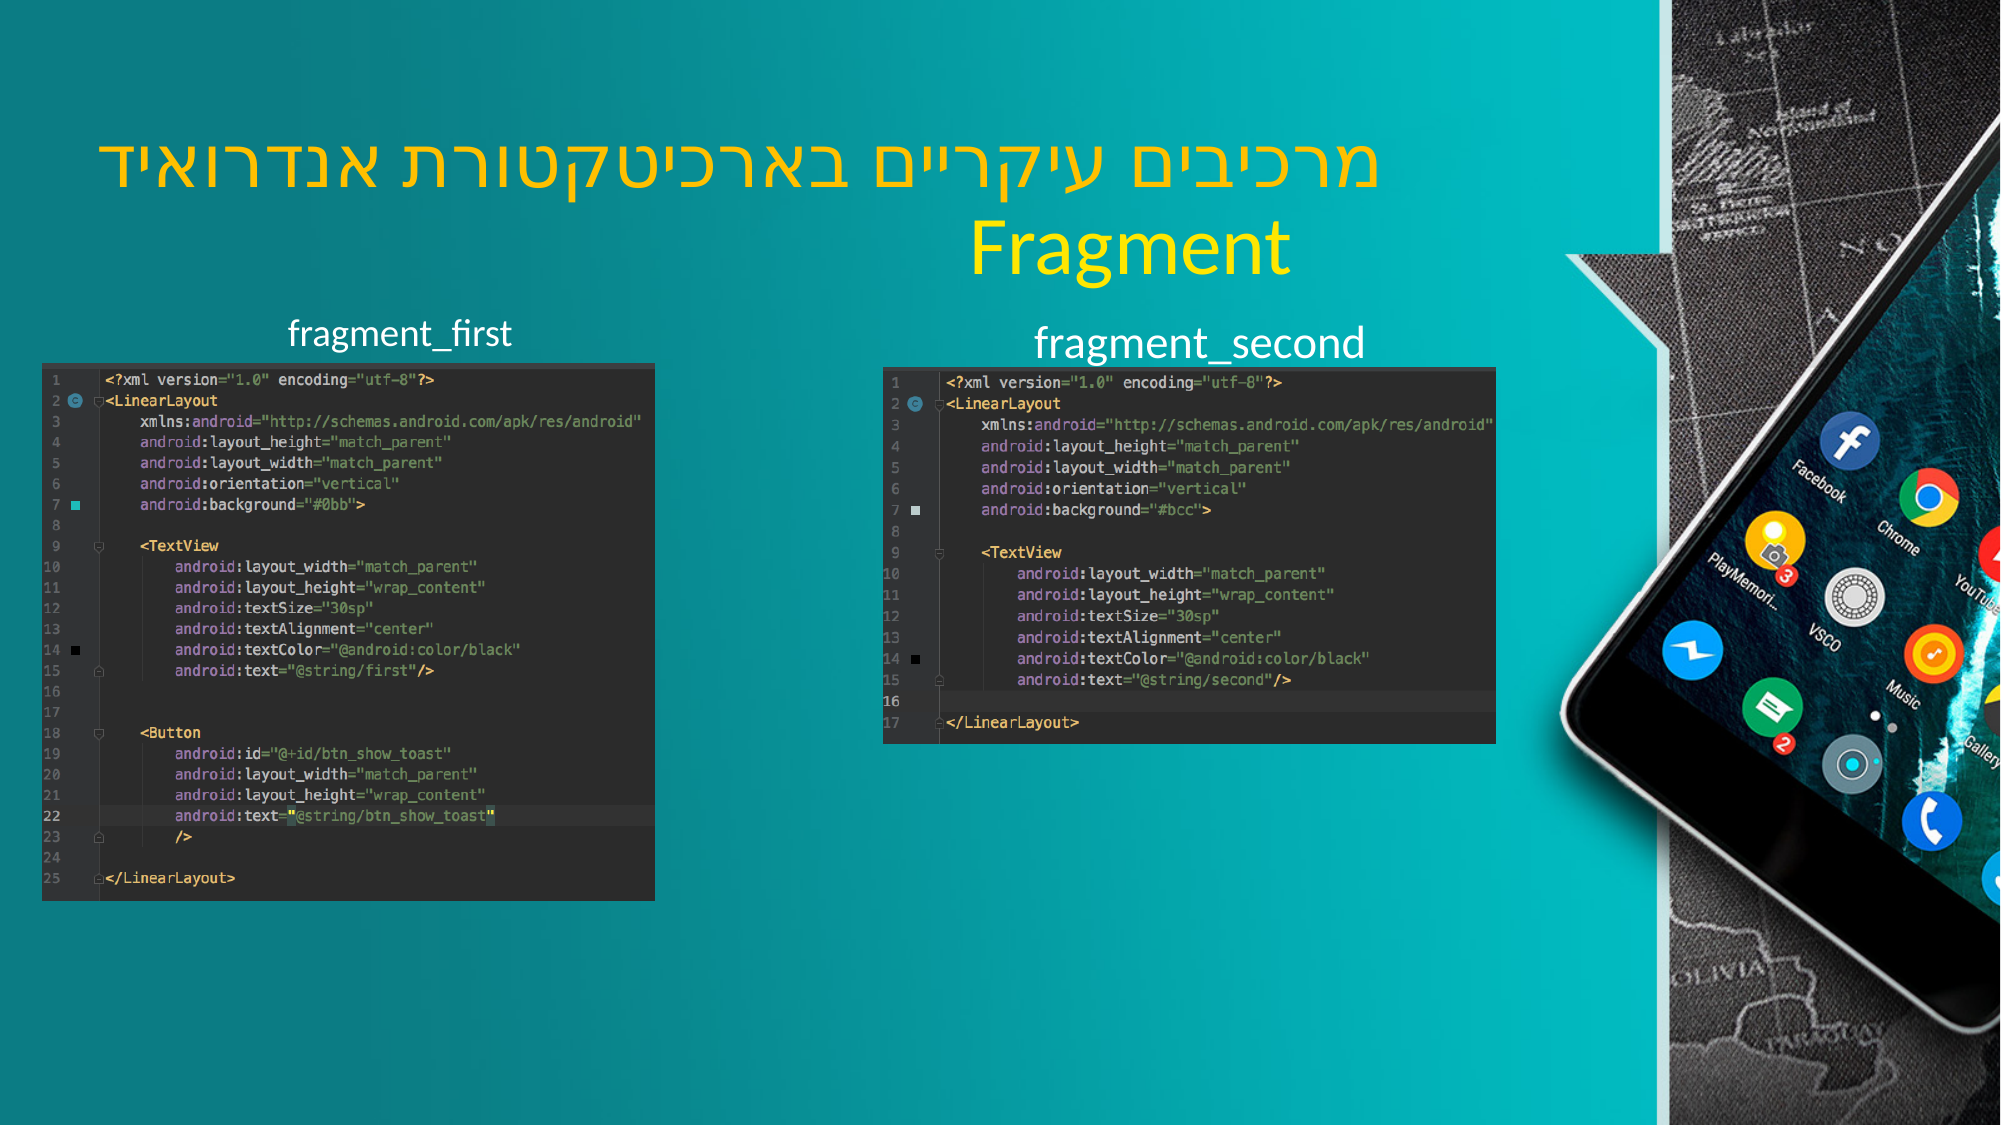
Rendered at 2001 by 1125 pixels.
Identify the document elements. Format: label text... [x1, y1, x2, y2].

picture [1995, 876, 2001, 889]
text_box Fragment [98, 178, 1309, 304]
text_box fragment_first [138, 299, 528, 361]
picture [0, 0, 2001, 1125]
text_box fragment_second [992, 303, 1382, 365]
title מרכיבים עיקריים בארכיטקטורת אנדרואיד [42, 94, 1401, 221]
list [41, 362, 656, 901]
